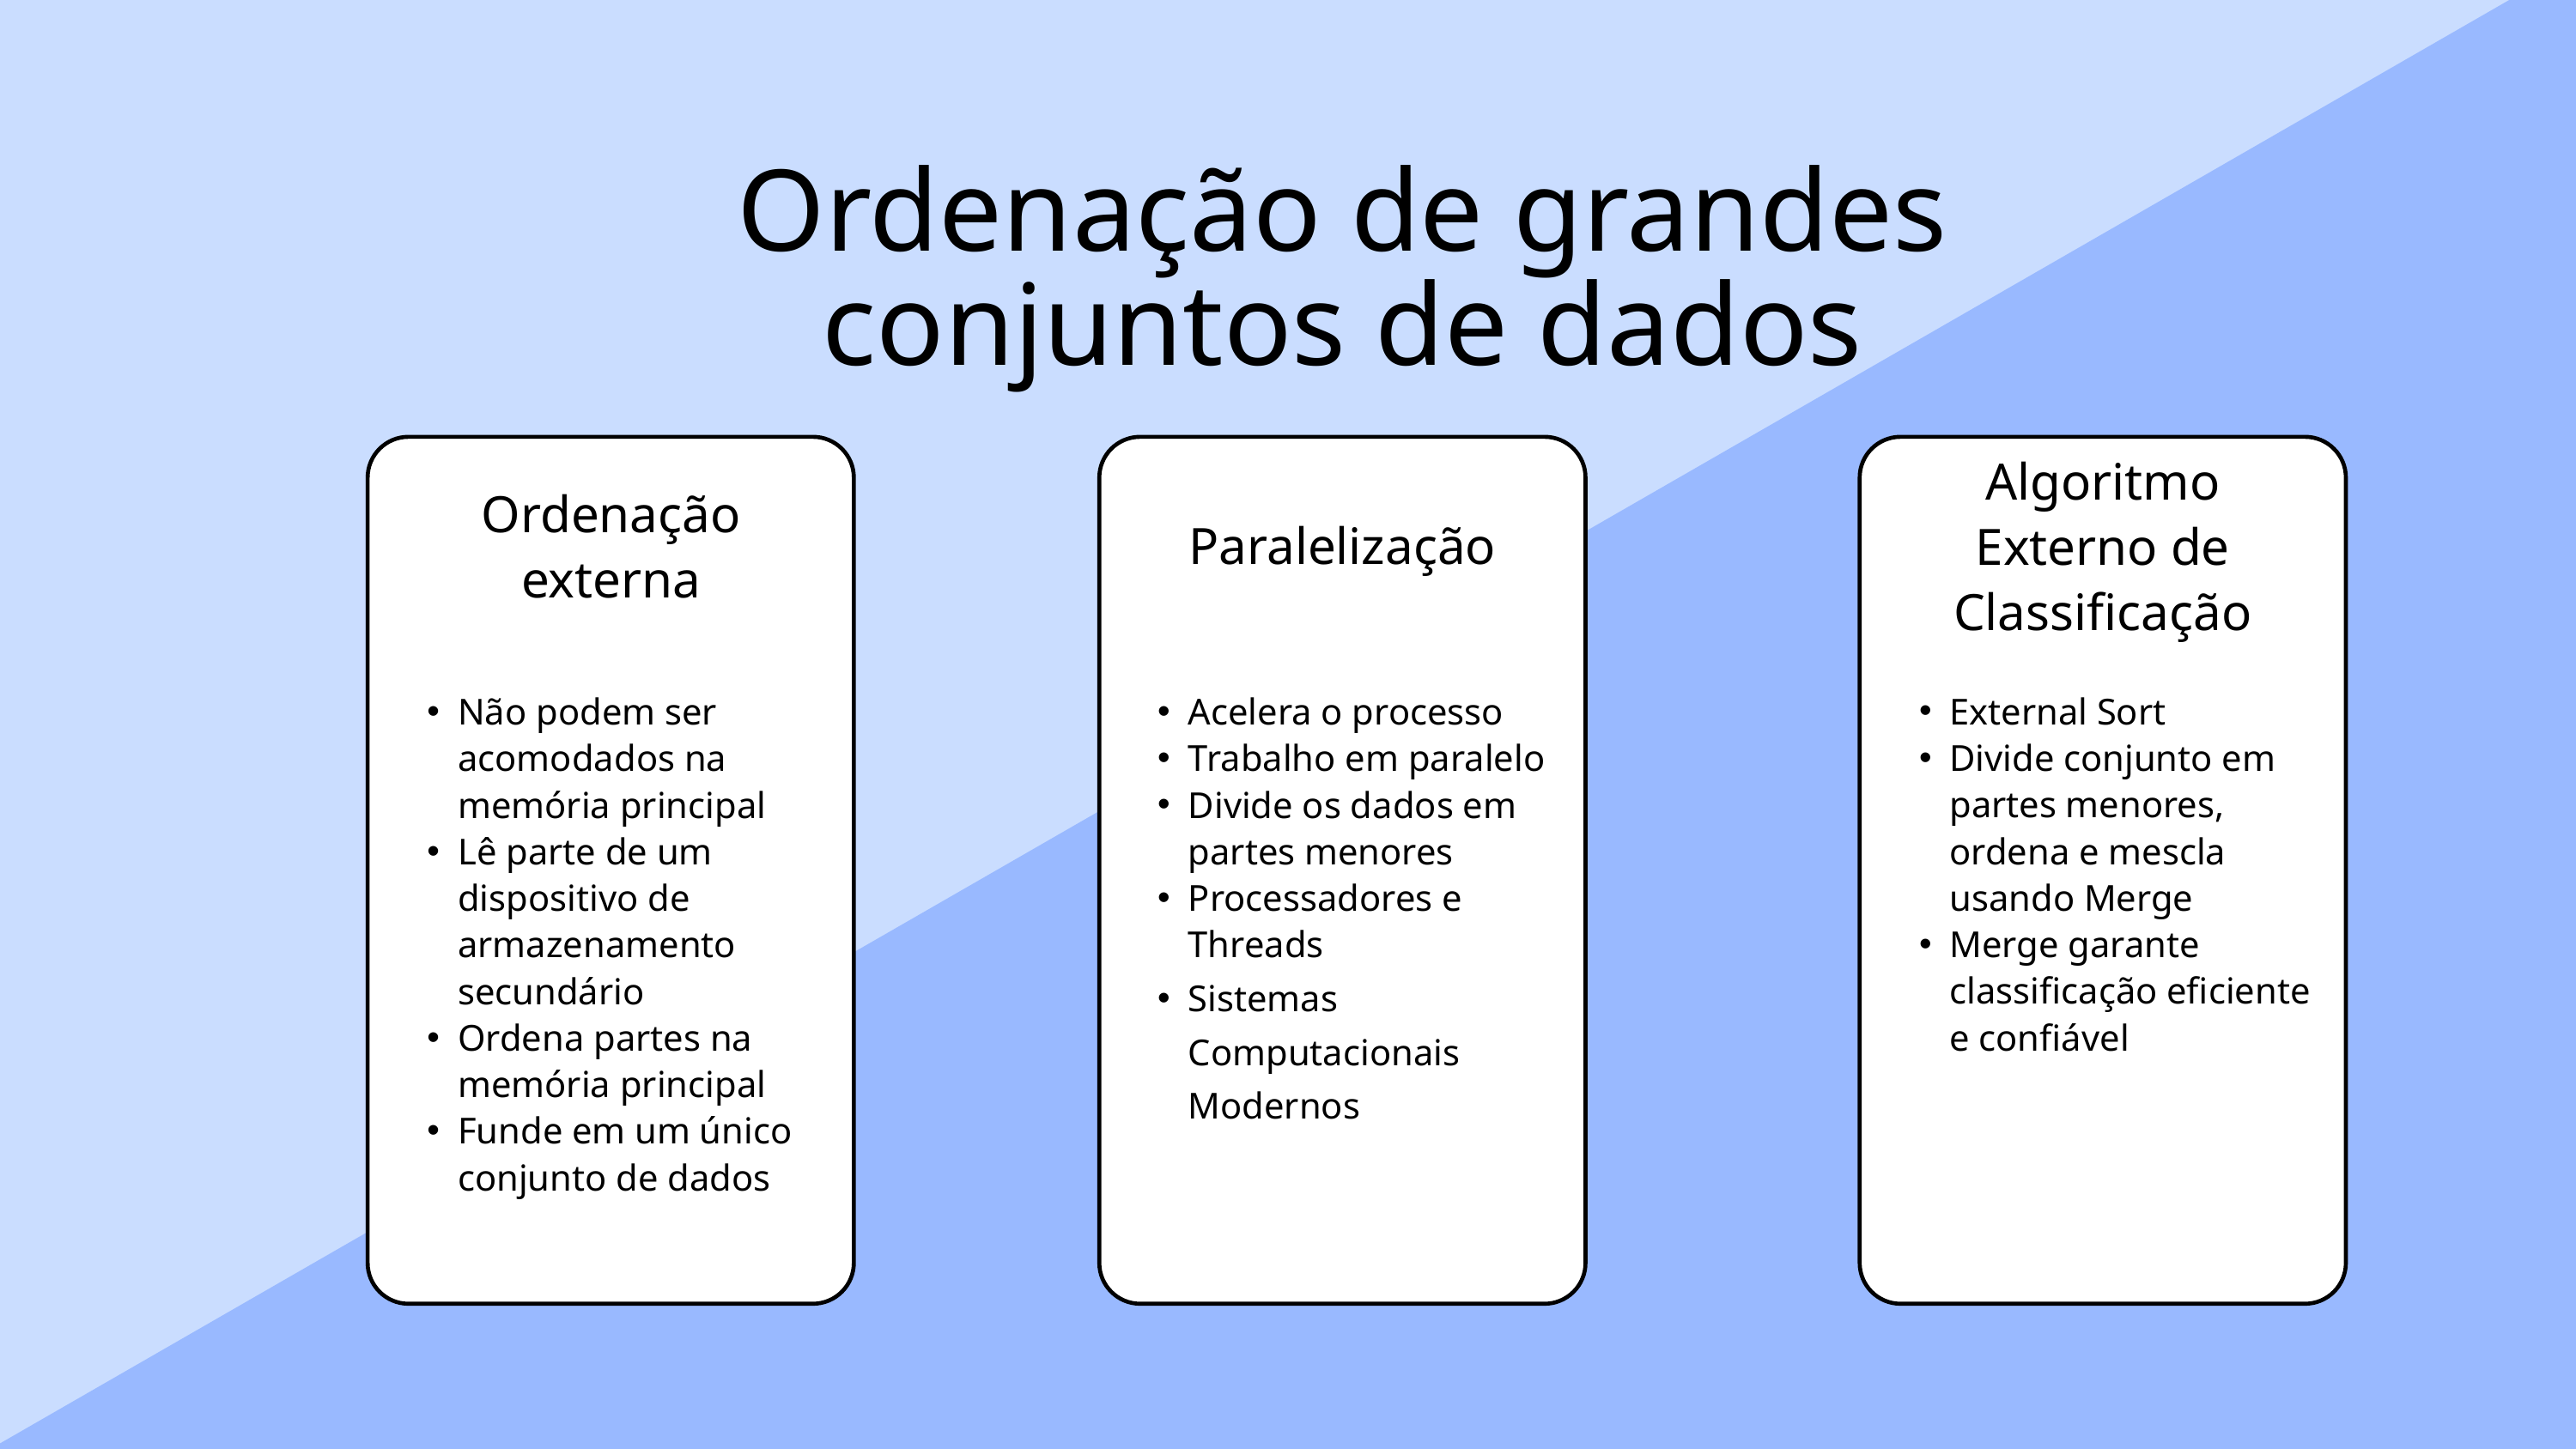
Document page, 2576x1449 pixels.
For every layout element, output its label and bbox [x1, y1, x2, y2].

text_box [1859, 436, 2347, 1304]
text_box [367, 436, 854, 1304]
text_box [1098, 436, 1586, 1304]
text_box [0, 0, 2576, 1449]
